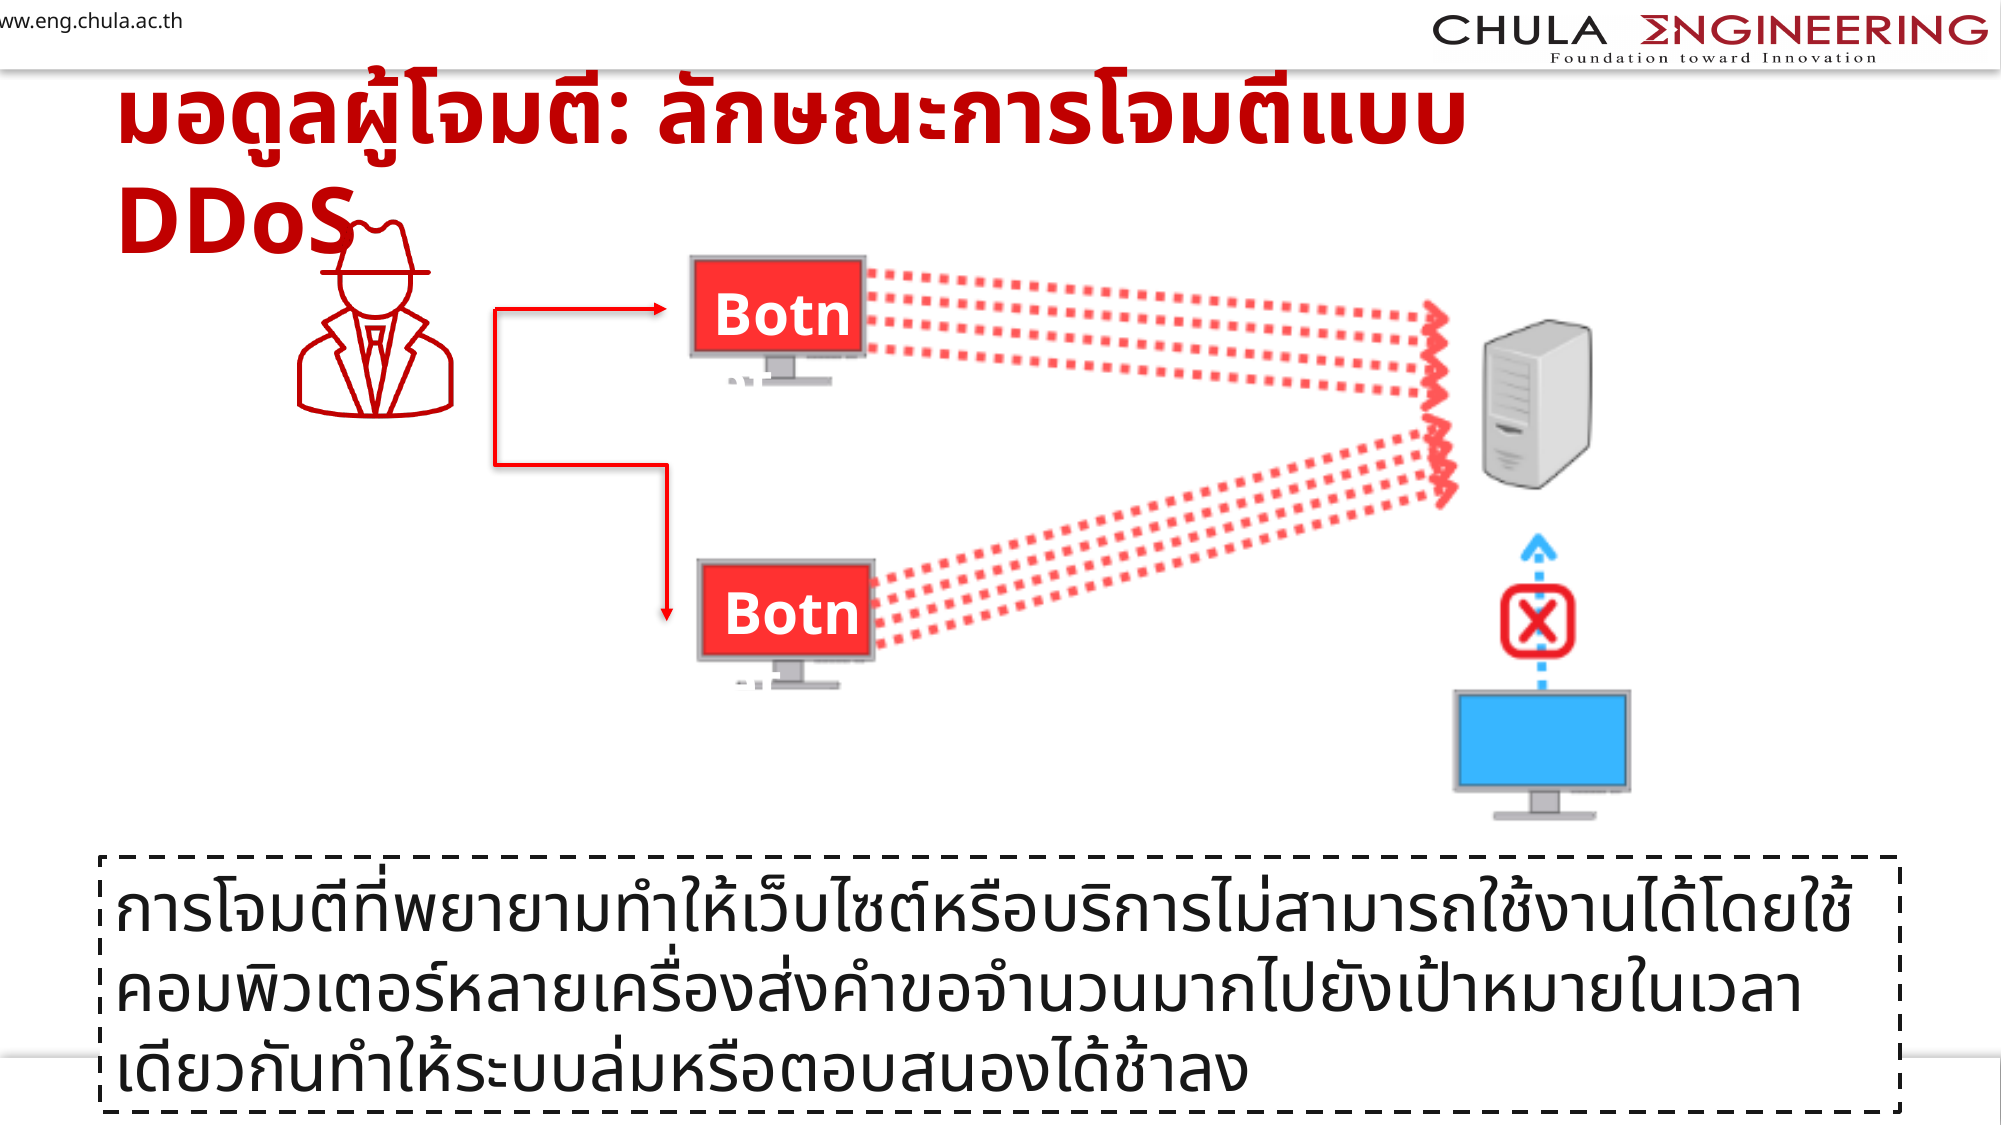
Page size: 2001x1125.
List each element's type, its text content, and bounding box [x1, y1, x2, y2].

slide_number 52 [1433, 1112, 1900, 1120]
title มอดูลผู้โจมตี: ลักษณะการโจมตีแบบ DDoS [99, 91, 1661, 233]
text_box การโจมตีที่พยายามทำให้เว็บไซต์หรือบริการไม่สามารถใช้งานได้โดยใช้คอมพิวเตอร์หลายเครื่องส่งคำขอจำนวนมากไปยังเป้าหมายในเวลาเดียวกันทำให้ระบบล่มหรือตอบสนองได้ช้าลง [98, 855, 1902, 1114]
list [649, 212, 1687, 858]
picture [254, 199, 496, 441]
picture [1433, 15, 1988, 63]
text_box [424, 378, 738, 552]
